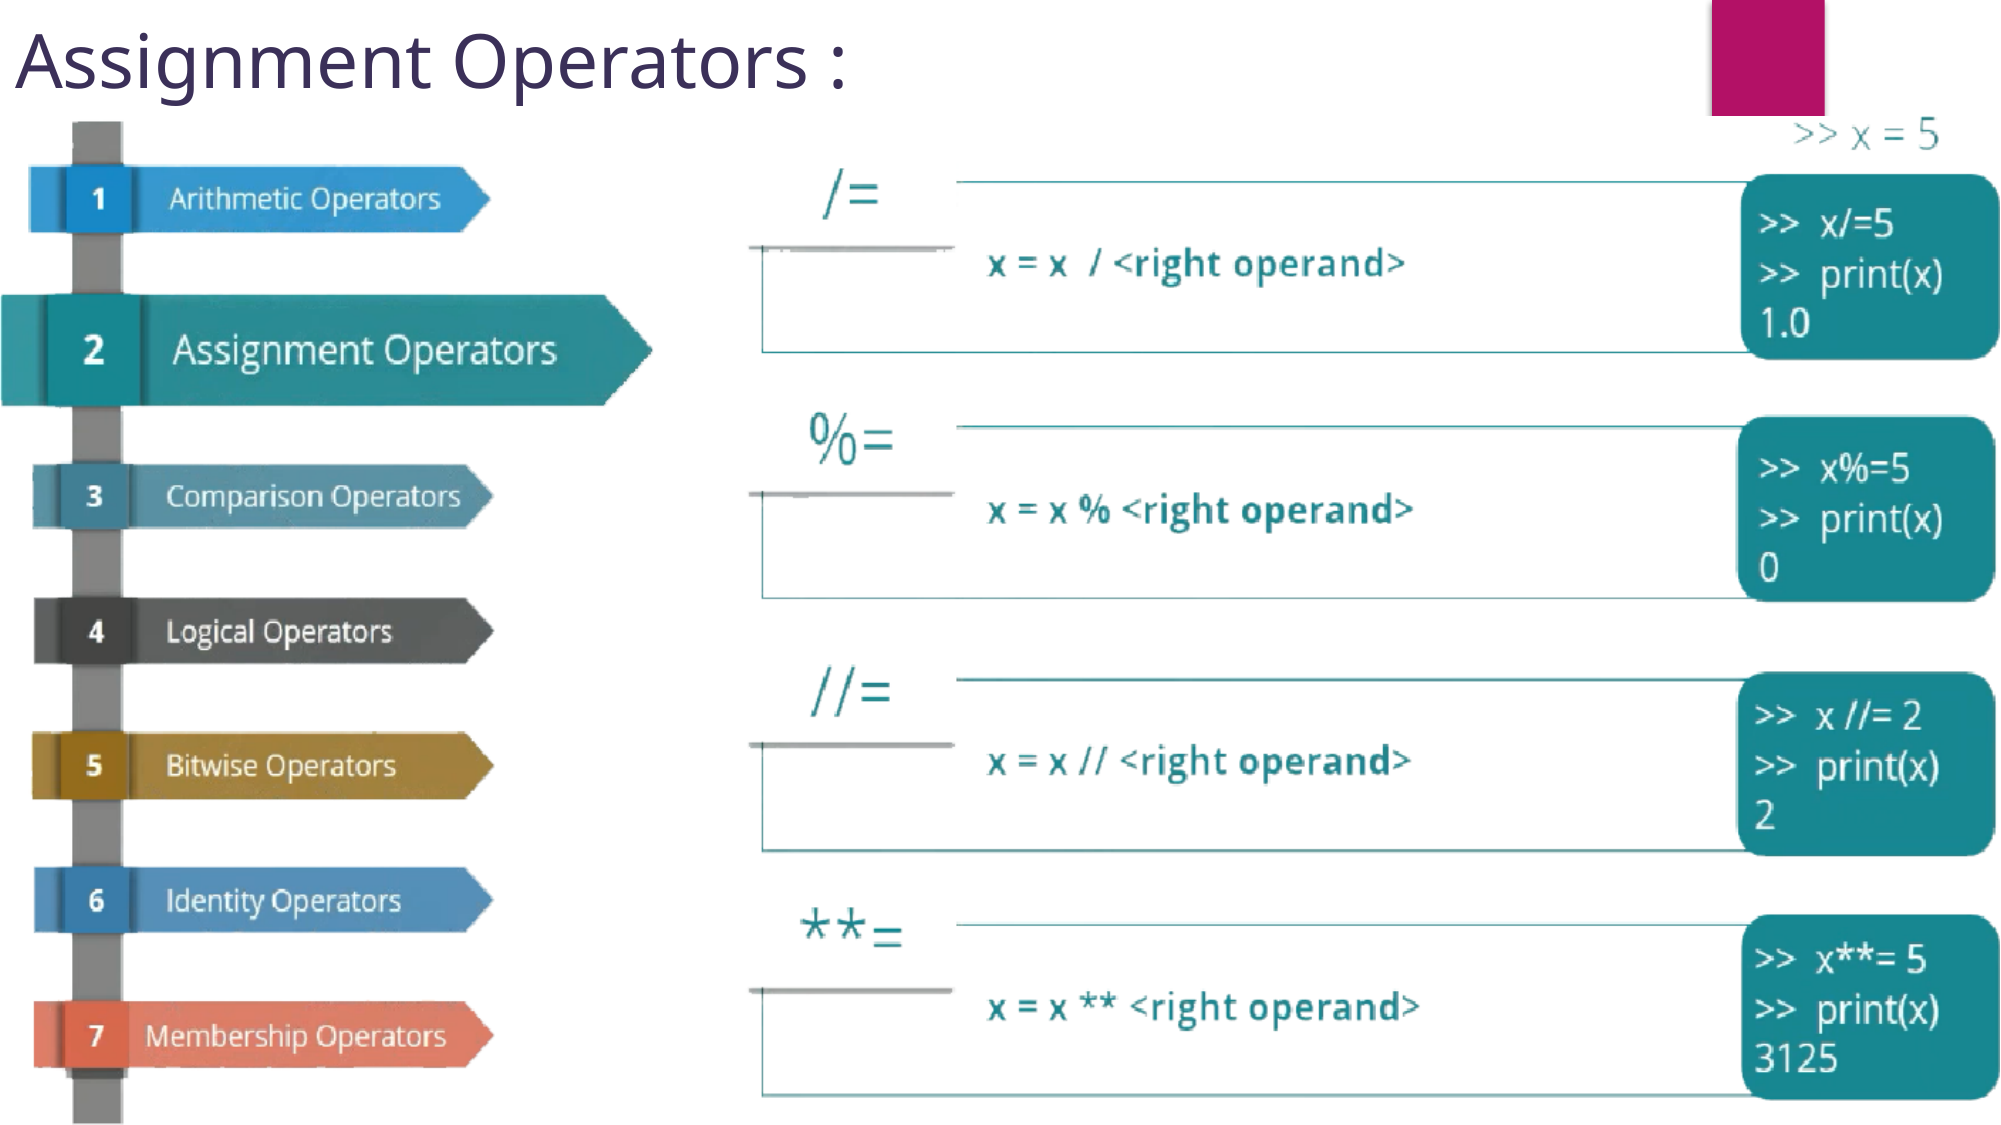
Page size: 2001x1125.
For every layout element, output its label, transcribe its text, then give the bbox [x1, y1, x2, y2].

picture [0, 115, 2000, 1125]
title Assignment Operators : [0, 0, 1438, 114]
